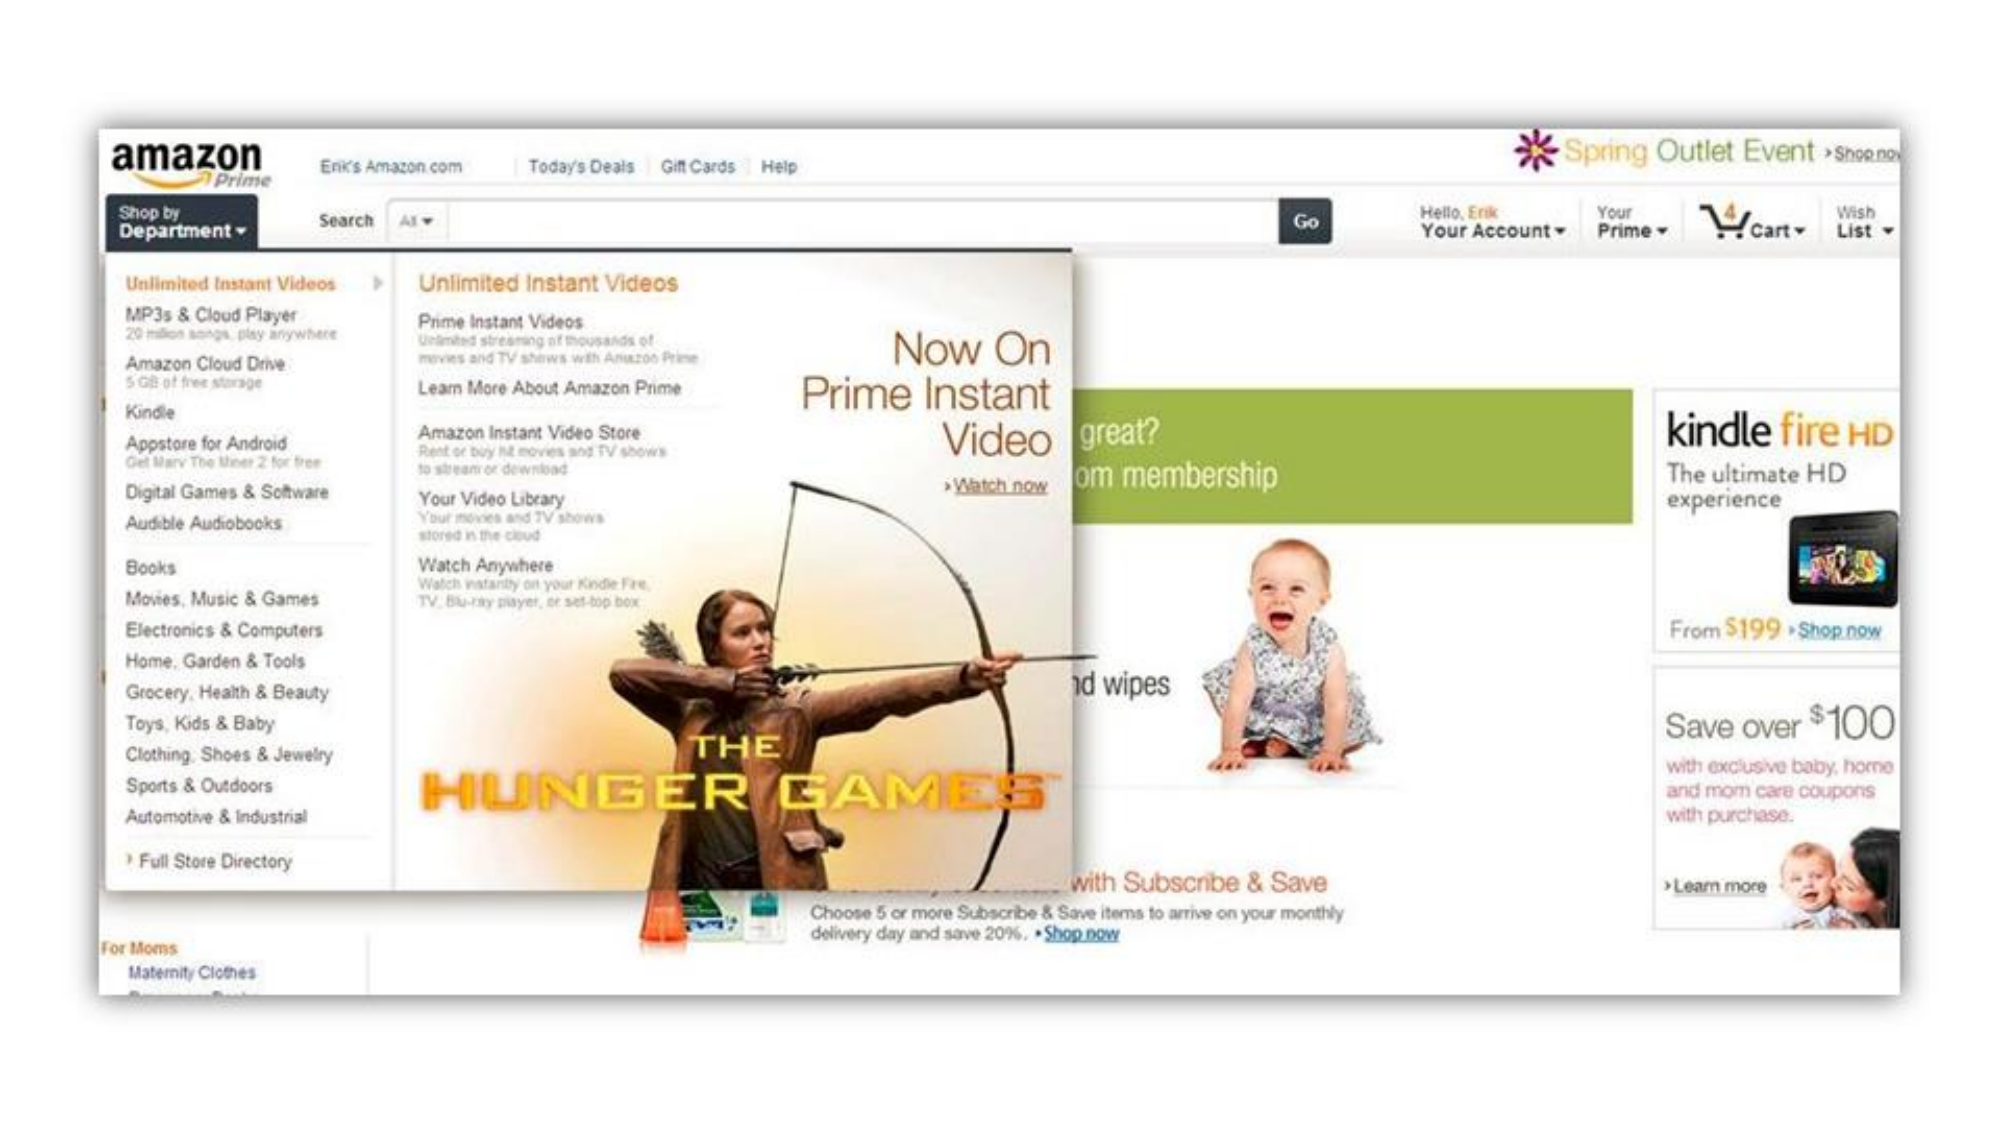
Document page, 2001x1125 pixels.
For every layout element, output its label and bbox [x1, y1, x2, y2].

picture [62, 92, 1938, 1033]
